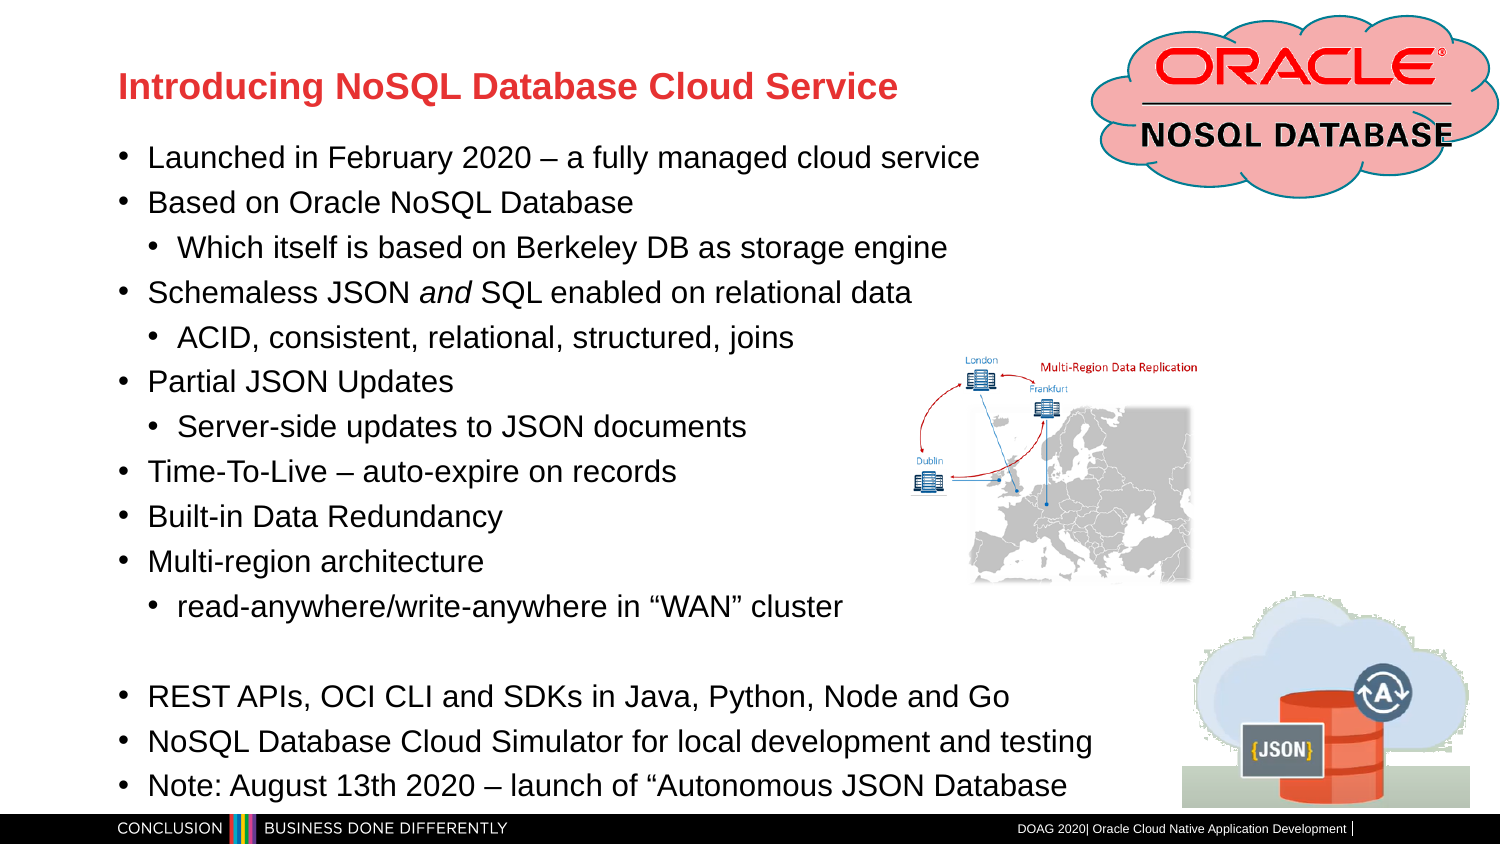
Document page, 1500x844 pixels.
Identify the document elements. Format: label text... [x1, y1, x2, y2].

picture [239, 814, 1500, 844]
text_box [1139, 14, 1500, 143]
text_box [1205, 147, 1445, 199]
list Launched in February 2020 – a fully managed cloud service Based on Oracle NoSQL Database Which itself is based on Berkeley DB as storage engine Schemaless JSON and SQL enabled on relational data ACID, consistent, relational, structured, joins Partial JSON Updates Server-side updates to JSON documents Time-To-Live – auto-expire on records Built-in Data Redundancy Multi-region architecture read-anywhere/write-anywhere in “WAN” cluster REST APIs, OCI CLI and SDKs in Java, Python, Node and Go NoSQL Database Cloud Simulator for local development and testing Note: August 13th 2020 – launch of “Autonomous JSON Database [118, 129, 1205, 750]
footer DOAG 2020| Oracle Cloud Native Application Development [814, 820, 1347, 839]
picture [1182, 589, 1470, 808]
picture [1142, 47, 1452, 147]
title Introducing NoSQL Database Cloud Service [118, 47, 1142, 129]
picture [910, 351, 1205, 586]
picture [0, 814, 236, 844]
